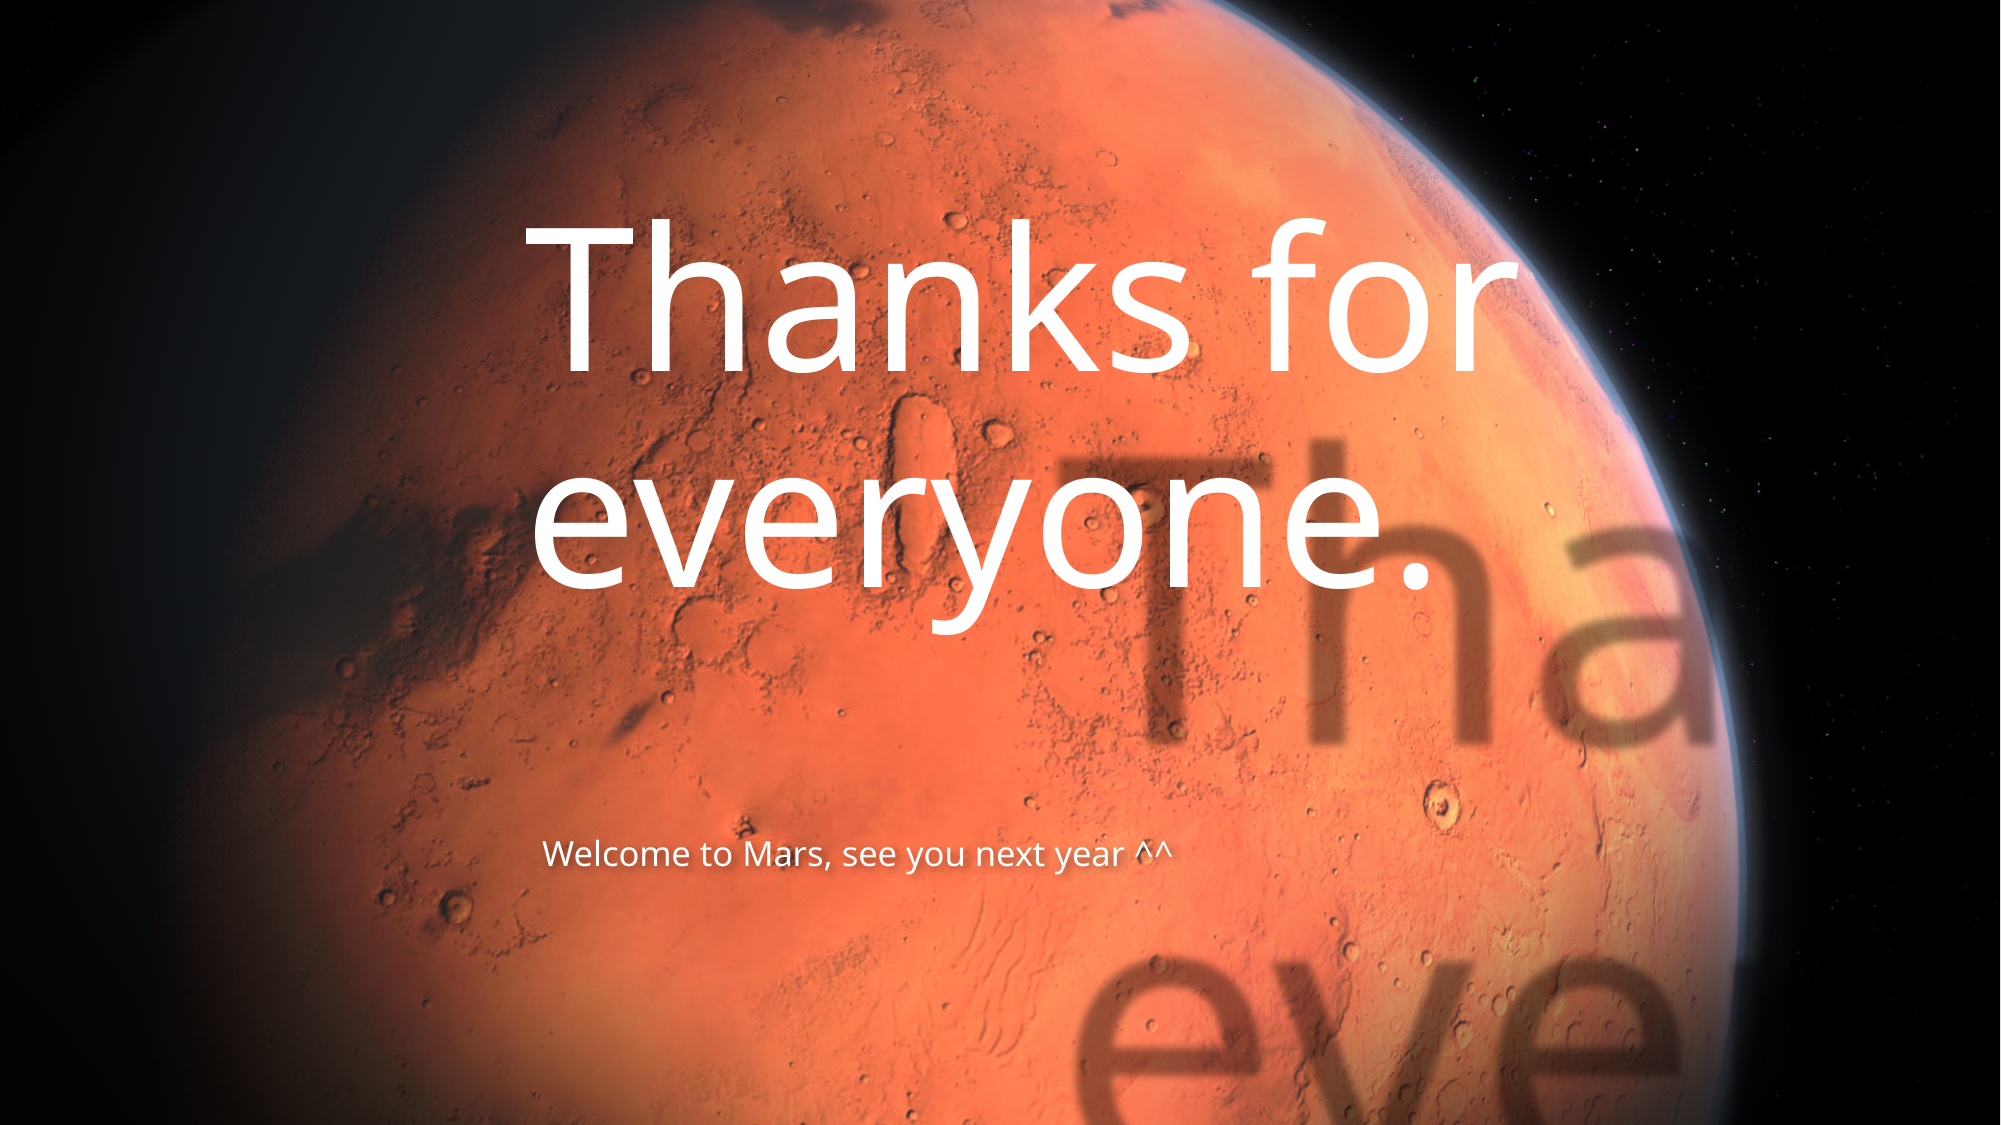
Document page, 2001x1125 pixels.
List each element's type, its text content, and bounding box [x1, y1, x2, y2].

title Thanks for everyone. [509, 131, 1591, 698]
picture [0, 0, 2001, 1125]
text_box Welcome to Mars, see you next year ^^ [527, 816, 1301, 895]
